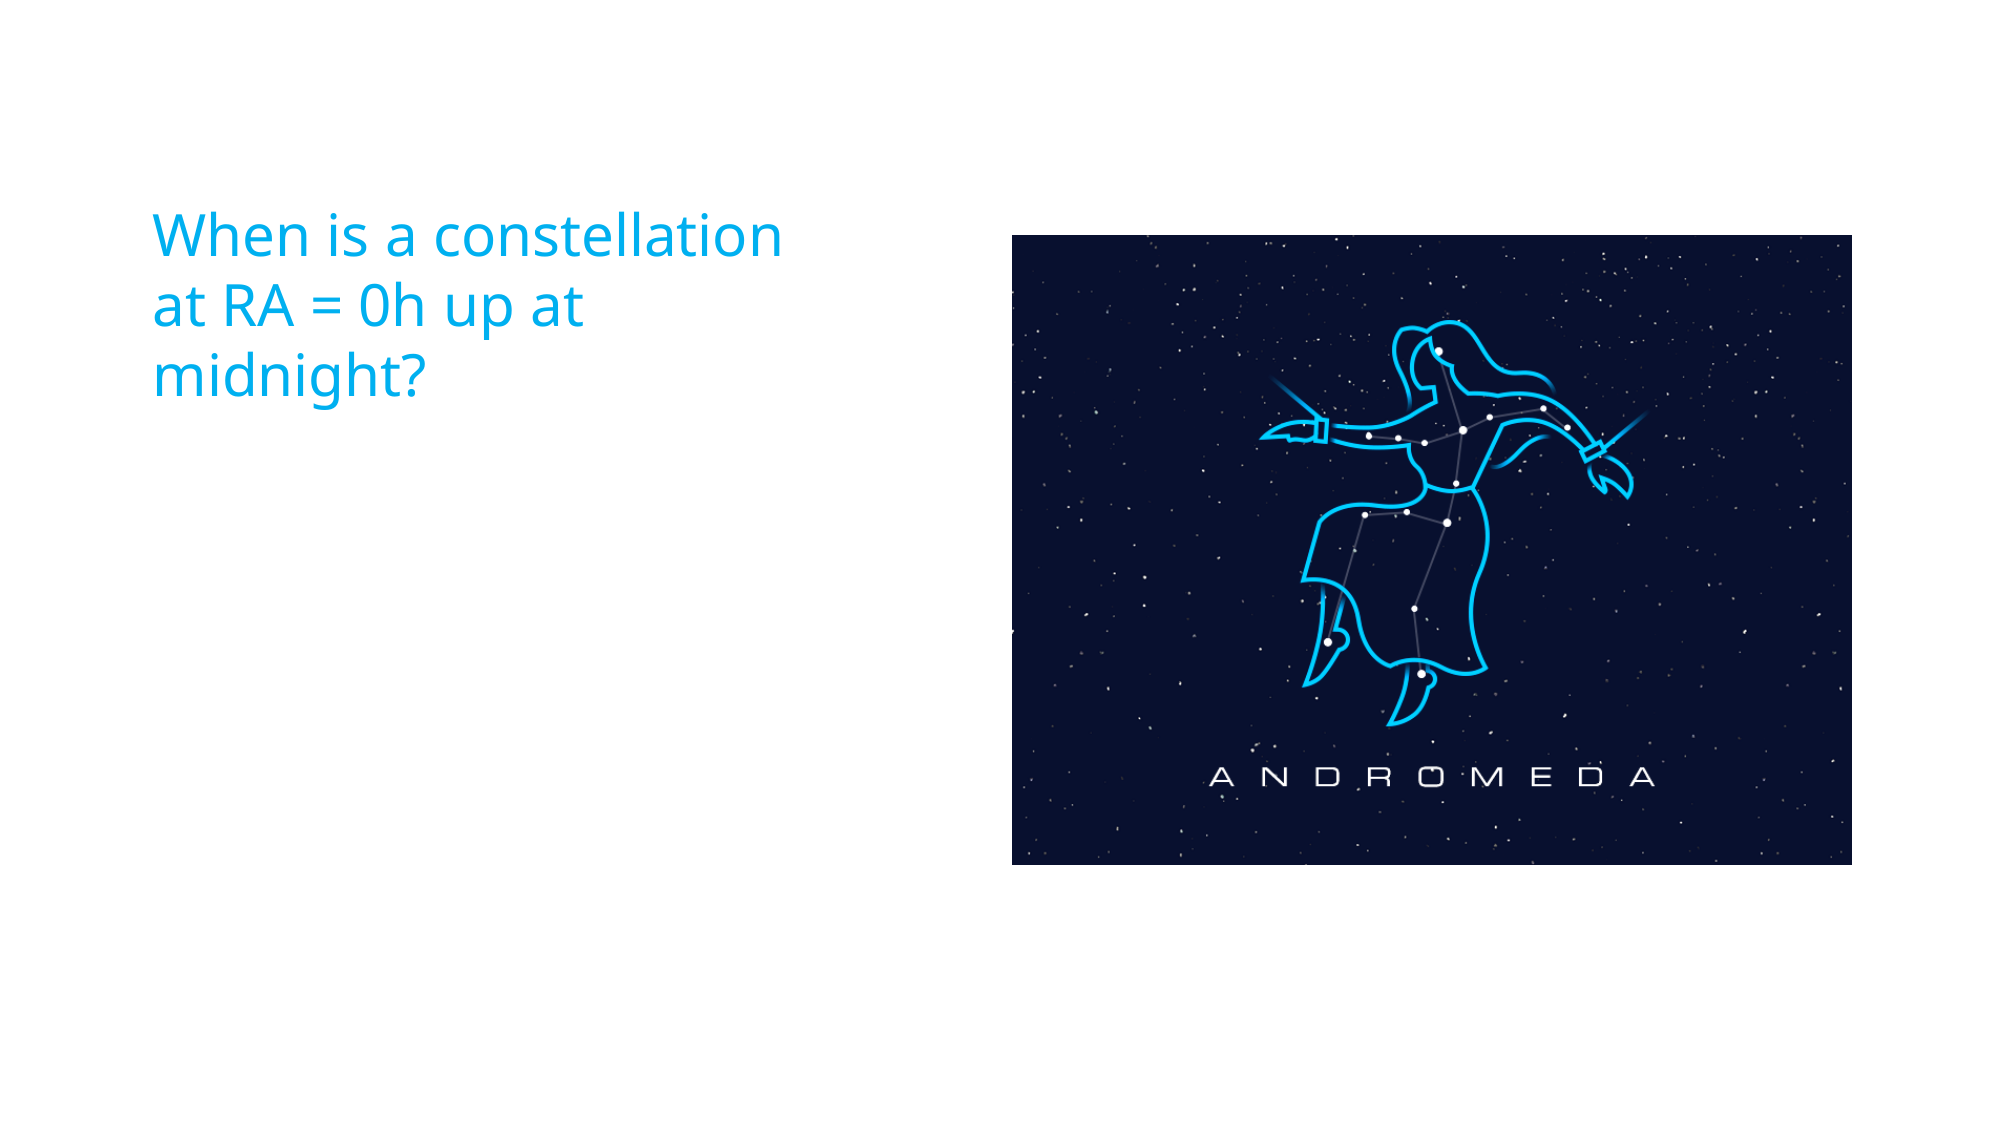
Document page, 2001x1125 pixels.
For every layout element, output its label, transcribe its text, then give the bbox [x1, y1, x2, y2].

title When is a constellation at RA = 0h up at midnight? [137, 163, 818, 416]
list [1012, 235, 1852, 865]
